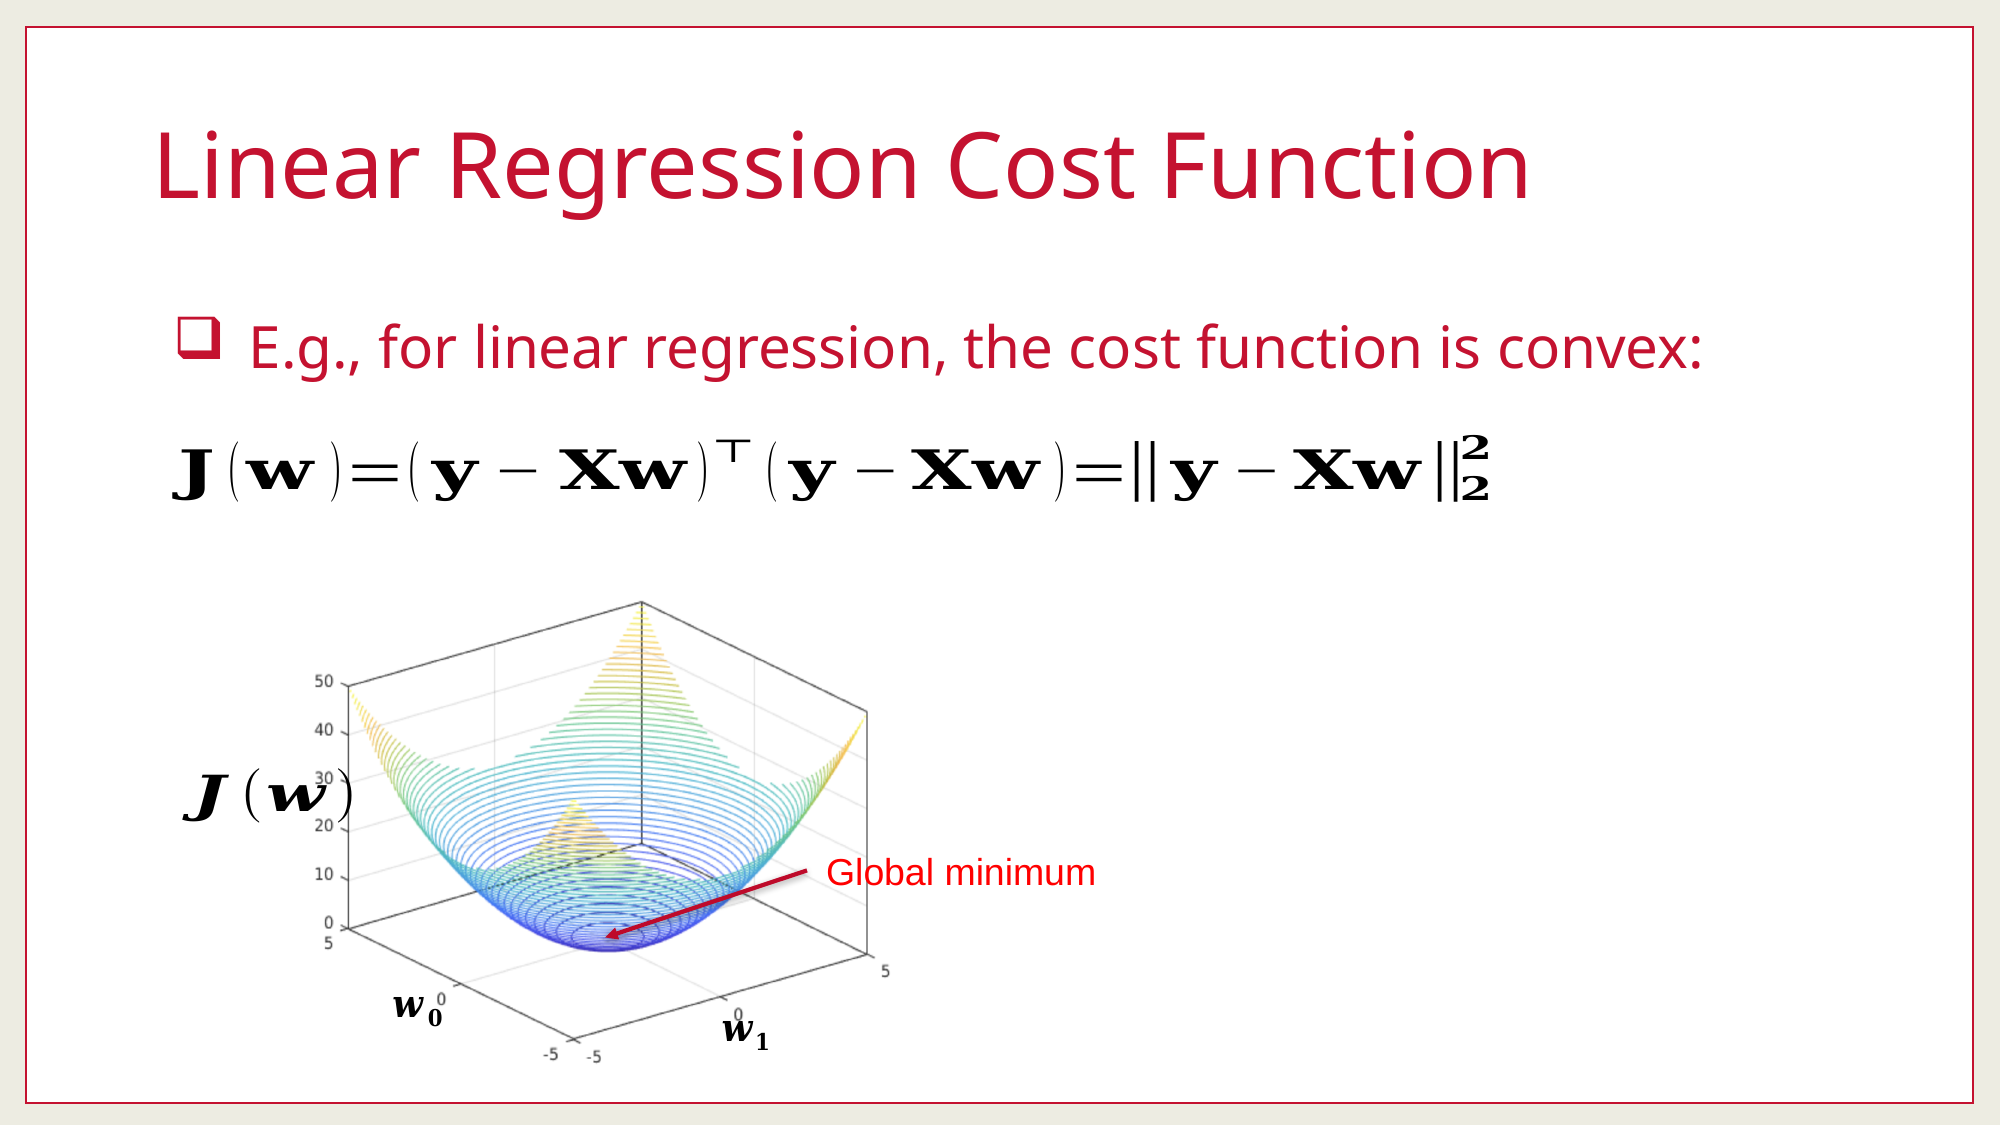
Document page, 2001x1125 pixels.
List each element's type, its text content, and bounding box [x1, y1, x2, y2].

list E.g., for linear regression, the cost function is convex: [158, 310, 1976, 1125]
title Linear Regression Cost Function [137, 59, 1863, 278]
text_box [180, 599, 1115, 1084]
